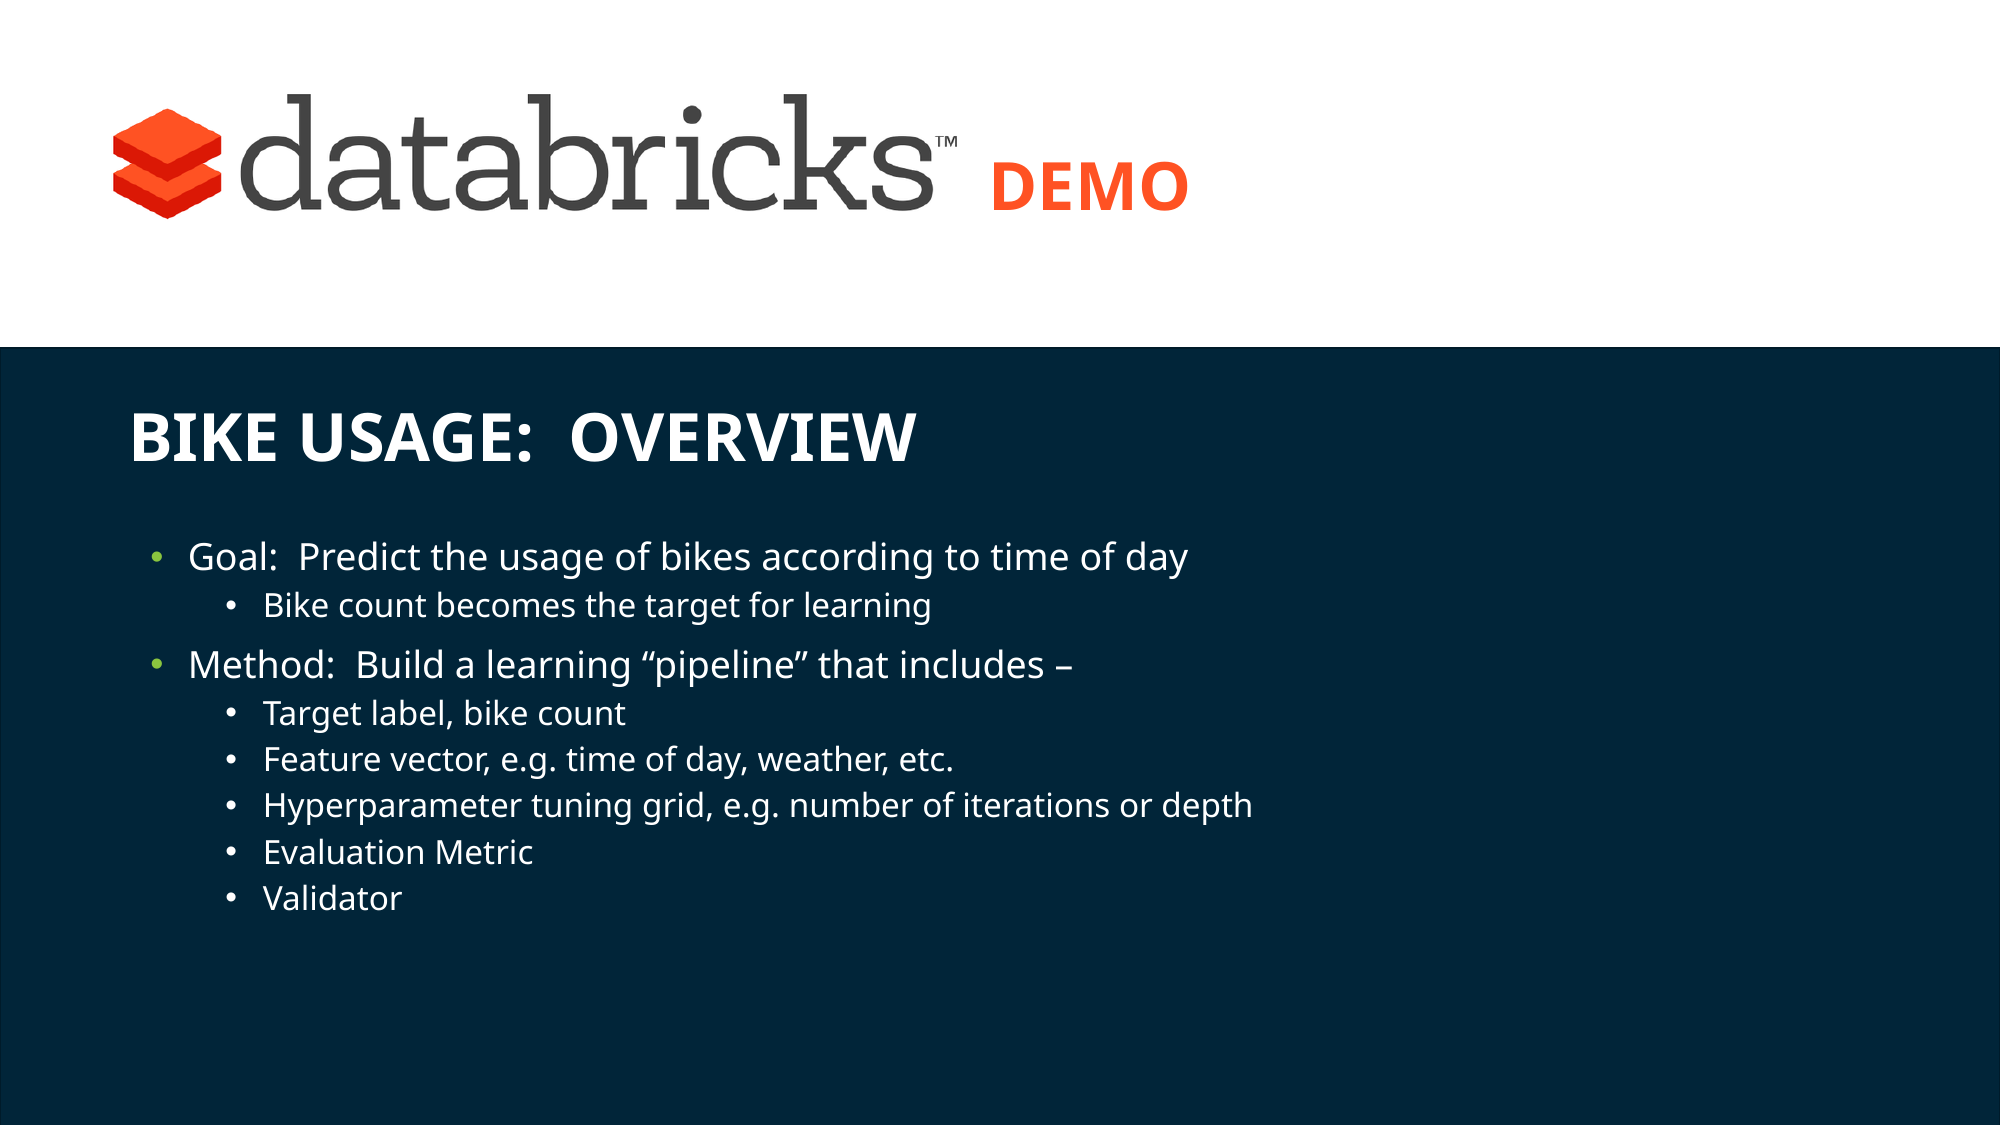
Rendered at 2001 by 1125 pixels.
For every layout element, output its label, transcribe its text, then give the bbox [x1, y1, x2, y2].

text_box [0, 347, 2000, 1125]
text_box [96, 29, 1651, 238]
list Goal: Predict the usage of bikes according to time of day Bike count becomes the target for learning Method: Build a learning “pipeline” that includes – Target label, bike count Feature vector, e.g. time of day, weather, etc. Hyperparameter tuning grid, e.g. number of iterations or depth Evaluation Metric Validator [135, 530, 1816, 1125]
title Bike Usage: Overview [113, 396, 1839, 497]
